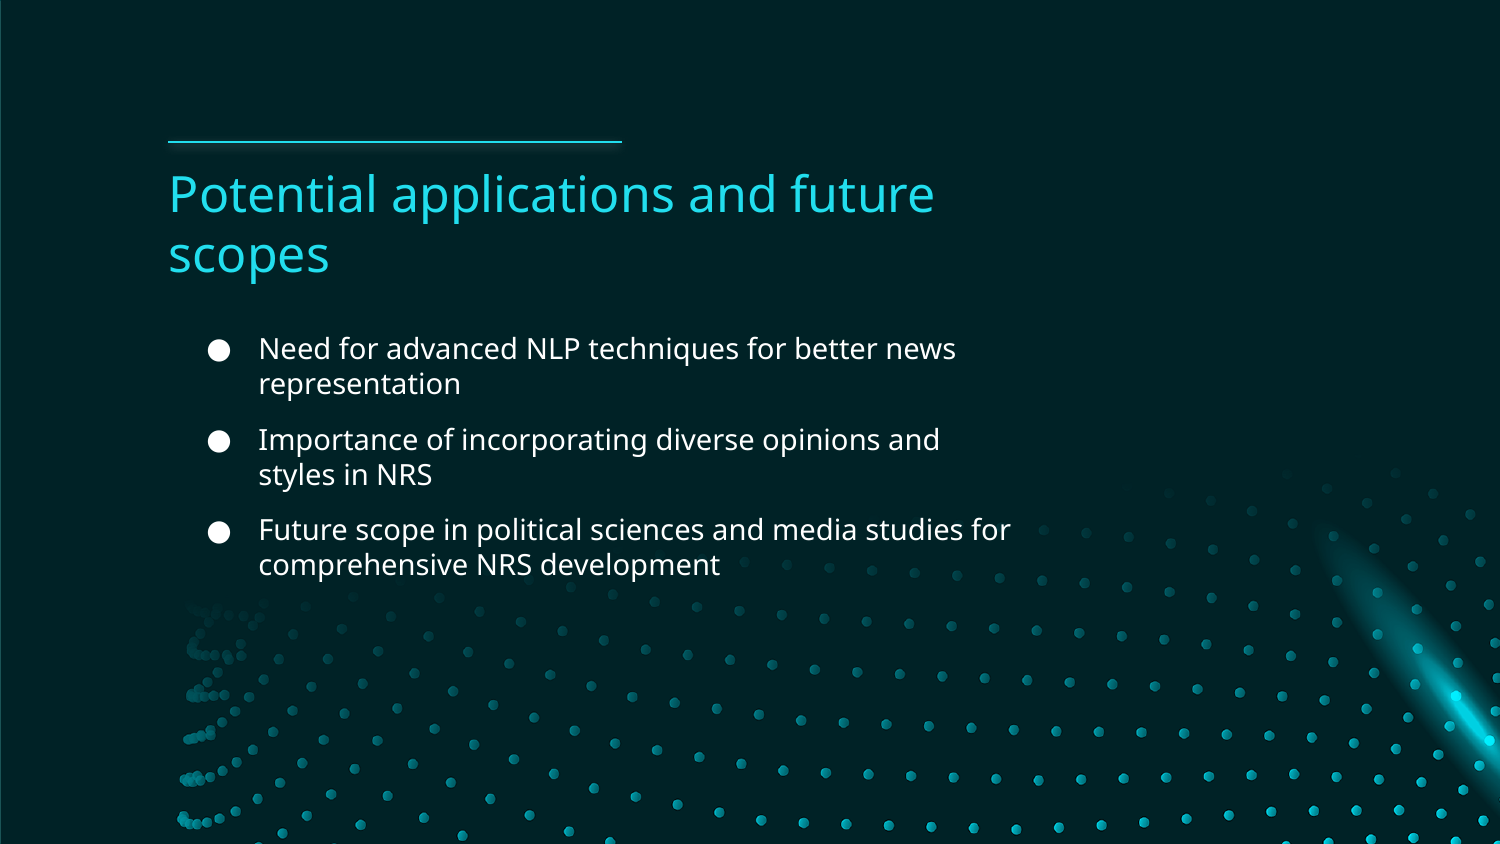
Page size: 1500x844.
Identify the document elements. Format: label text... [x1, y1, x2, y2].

title Potential applications and future scopes [153, 147, 982, 319]
text_box Need for advanced NLP techniques for better news representation Importance of incorporating diverse opinions and styles in NRS Future scope in political sciences and media studies for comprehensive NRS development [168, 315, 1030, 597]
picture [0, 0, 1500, 844]
